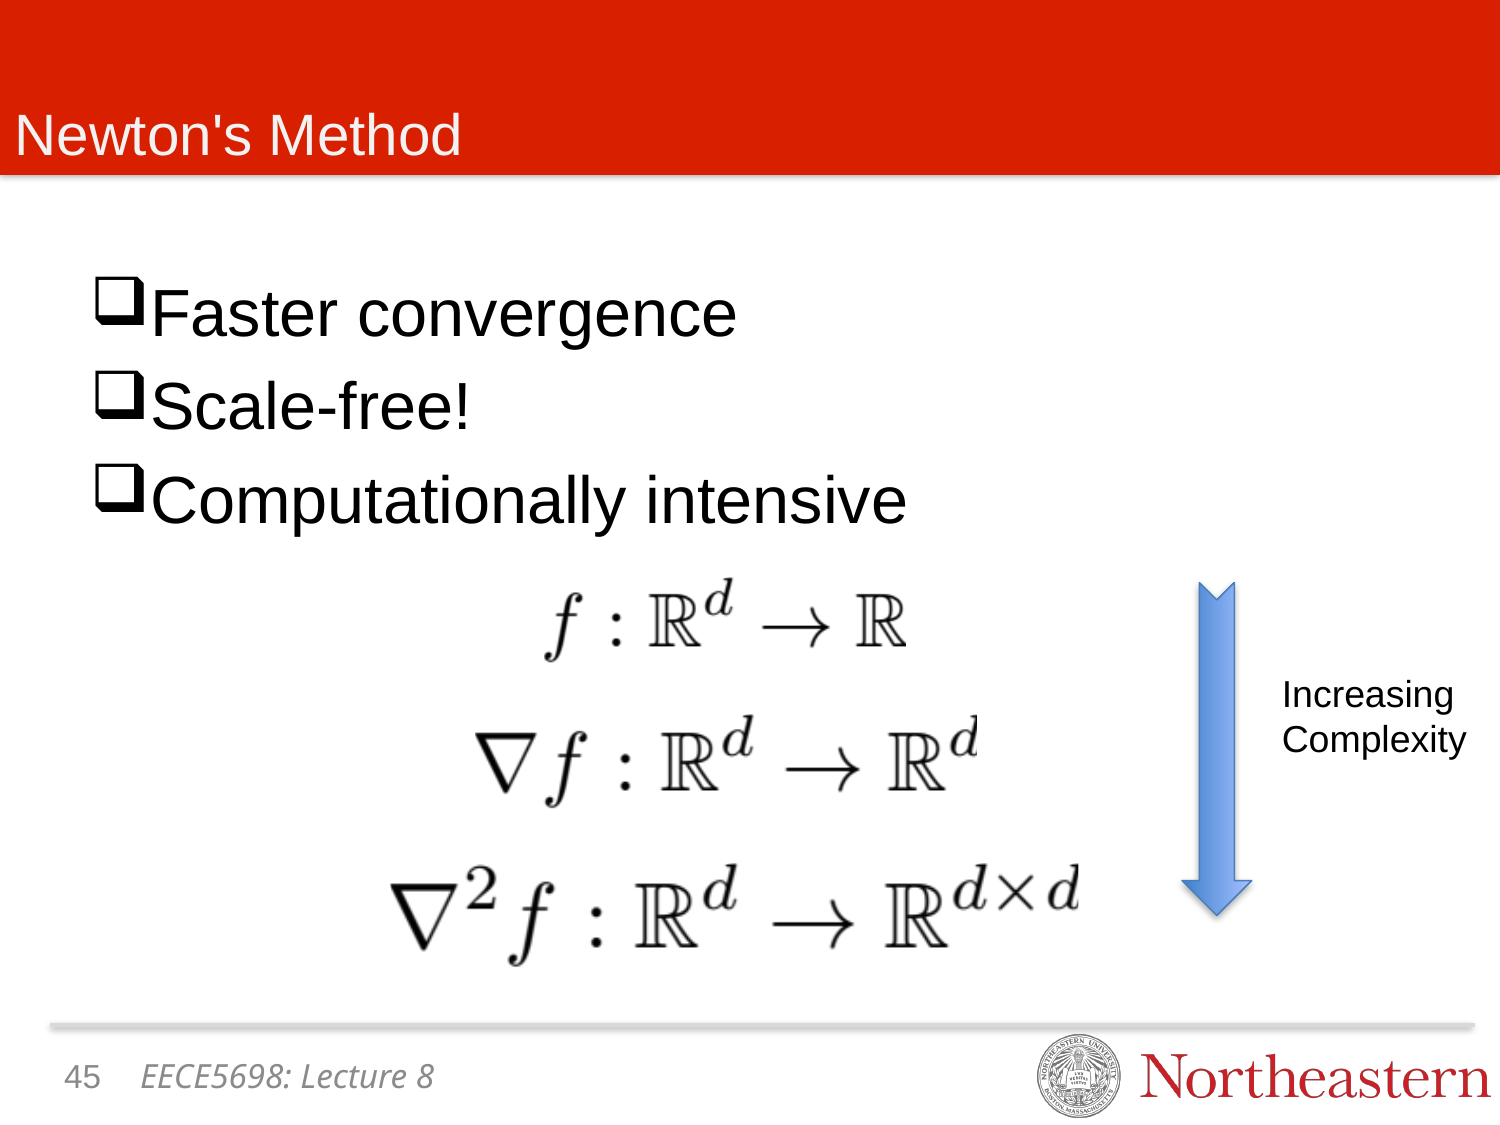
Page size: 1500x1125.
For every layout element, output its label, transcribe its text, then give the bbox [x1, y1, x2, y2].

picture [390, 863, 1079, 968]
picture [543, 576, 907, 663]
text_box Increasing Complexity [1267, 662, 1482, 768]
text_box [1181, 581, 1253, 917]
picture [1037, 1034, 1491, 1118]
picture [474, 713, 978, 809]
footer EECE5698: Lecture 8 [125, 1045, 1029, 1105]
slide_number 44 [41, 1045, 117, 1105]
title Newton's Method [0, 0, 1500, 175]
list Faster convergence Scale-free! Computationally intensive [75, 262, 1425, 1005]
